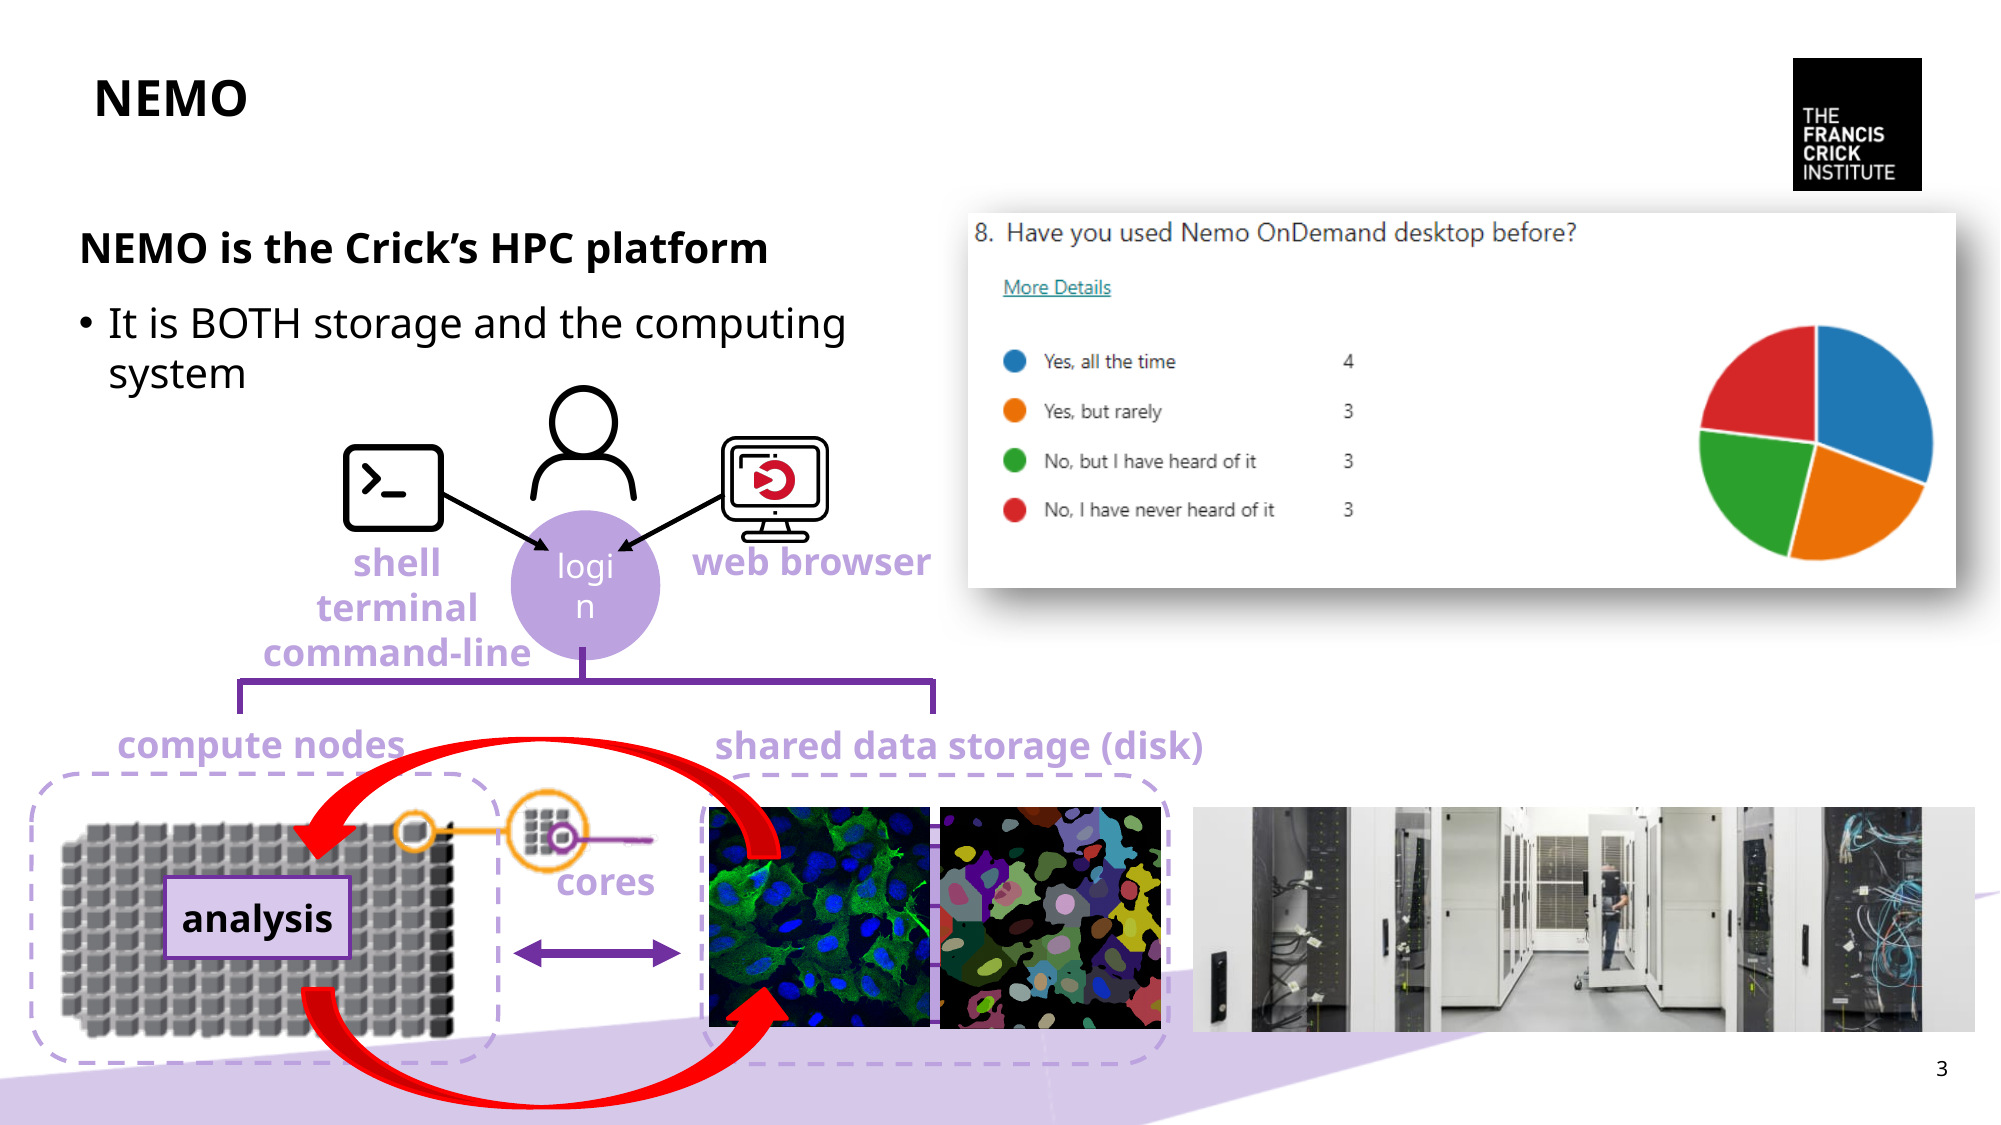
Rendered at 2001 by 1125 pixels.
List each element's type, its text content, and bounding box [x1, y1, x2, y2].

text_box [0, 713, 1249, 1088]
text_box [426, 1097, 656, 1110]
list NEMO is the Crick’s HPC platform It is BOTH storage and the computing system [78, 221, 962, 445]
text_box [239, 646, 934, 712]
picture [1193, 807, 1975, 1032]
slide_number 3 [1858, 1041, 1964, 1100]
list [967, 213, 1957, 588]
picture [940, 807, 1161, 1029]
title NEMO [77, 58, 1560, 208]
picture [708, 807, 930, 1028]
picture [1793, 58, 1922, 191]
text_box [172, 385, 1127, 684]
